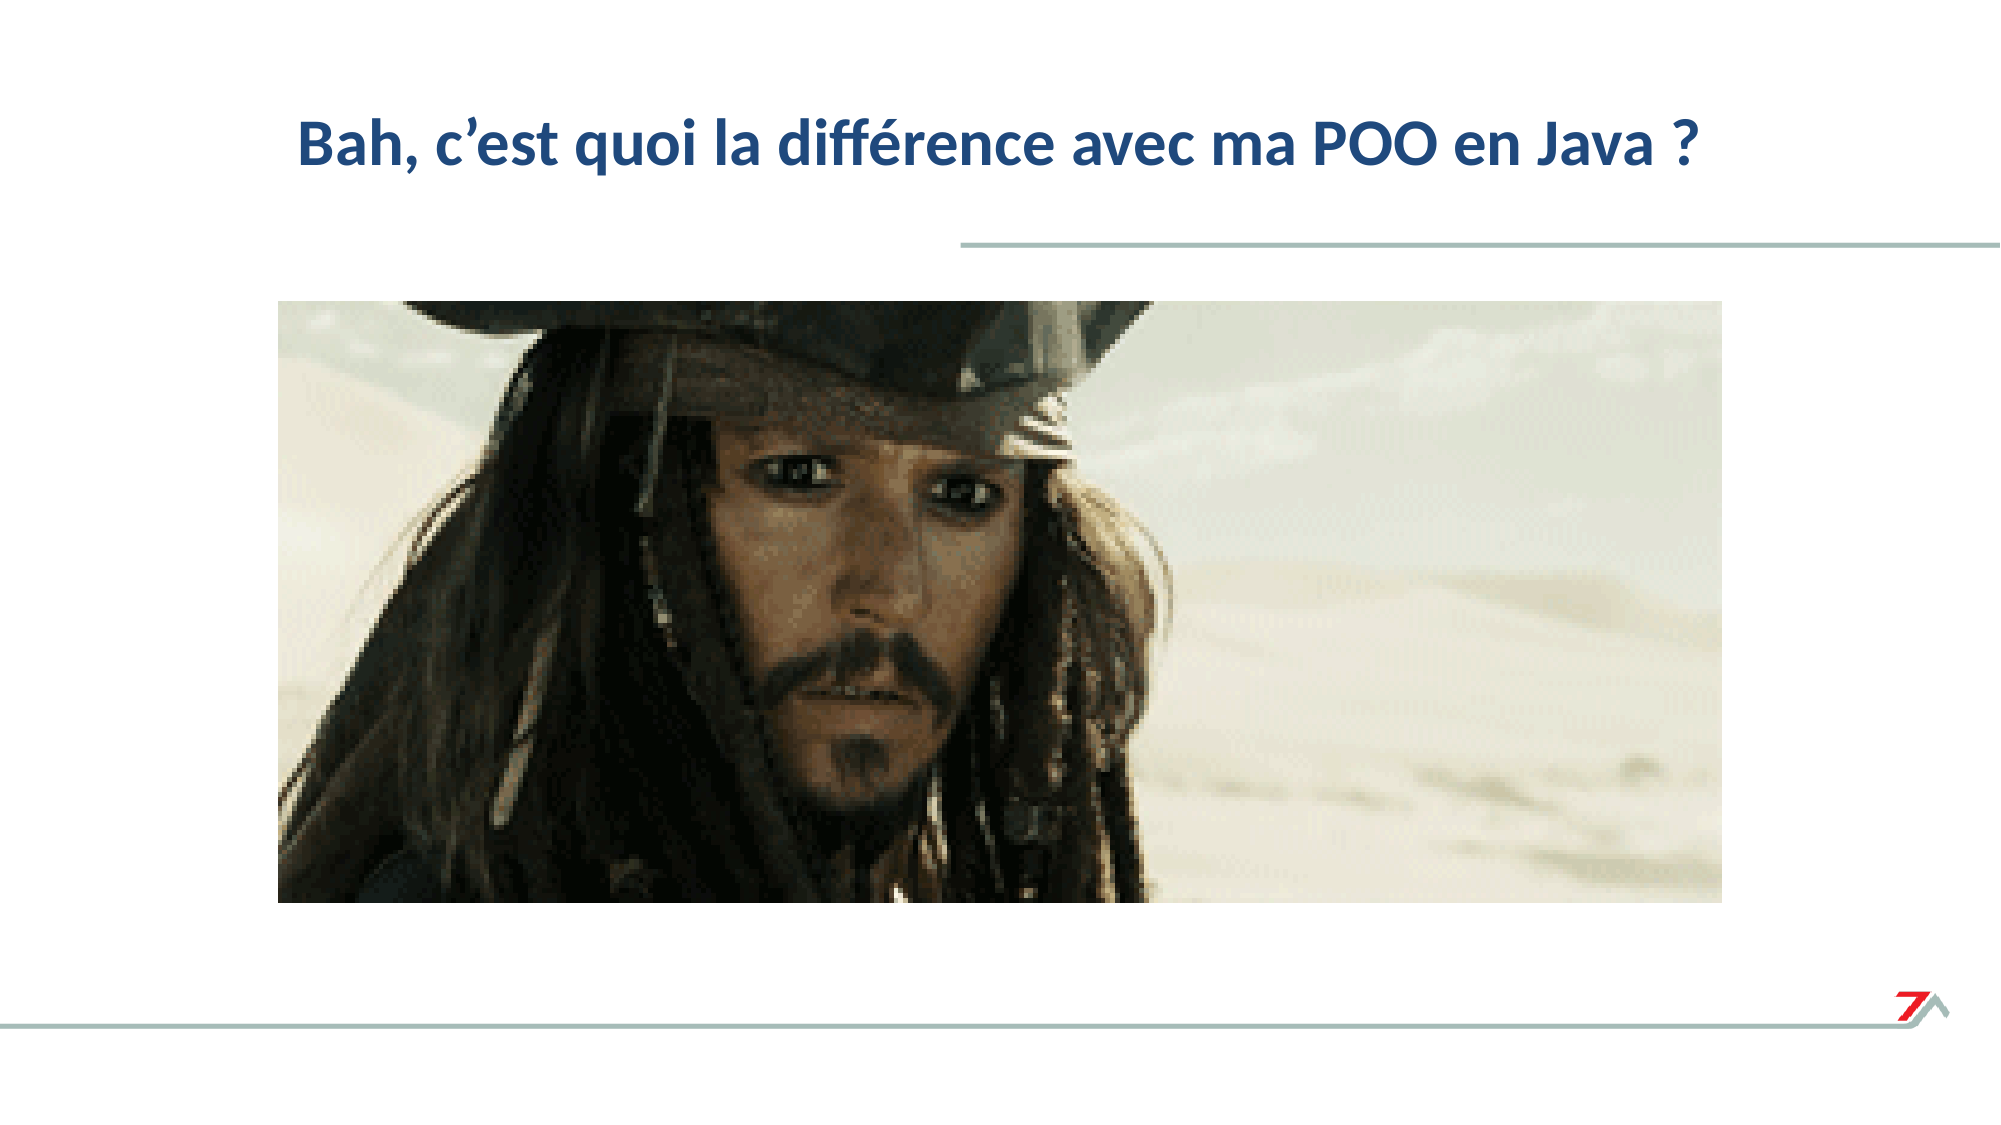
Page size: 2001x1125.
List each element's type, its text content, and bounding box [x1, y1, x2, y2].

picture [960, 208, 2000, 256]
picture [278, 301, 1722, 903]
picture [0, 988, 1974, 1047]
title Bah, c’est quoi la différence avec ma POO en Java ? [99, 45, 1900, 233]
